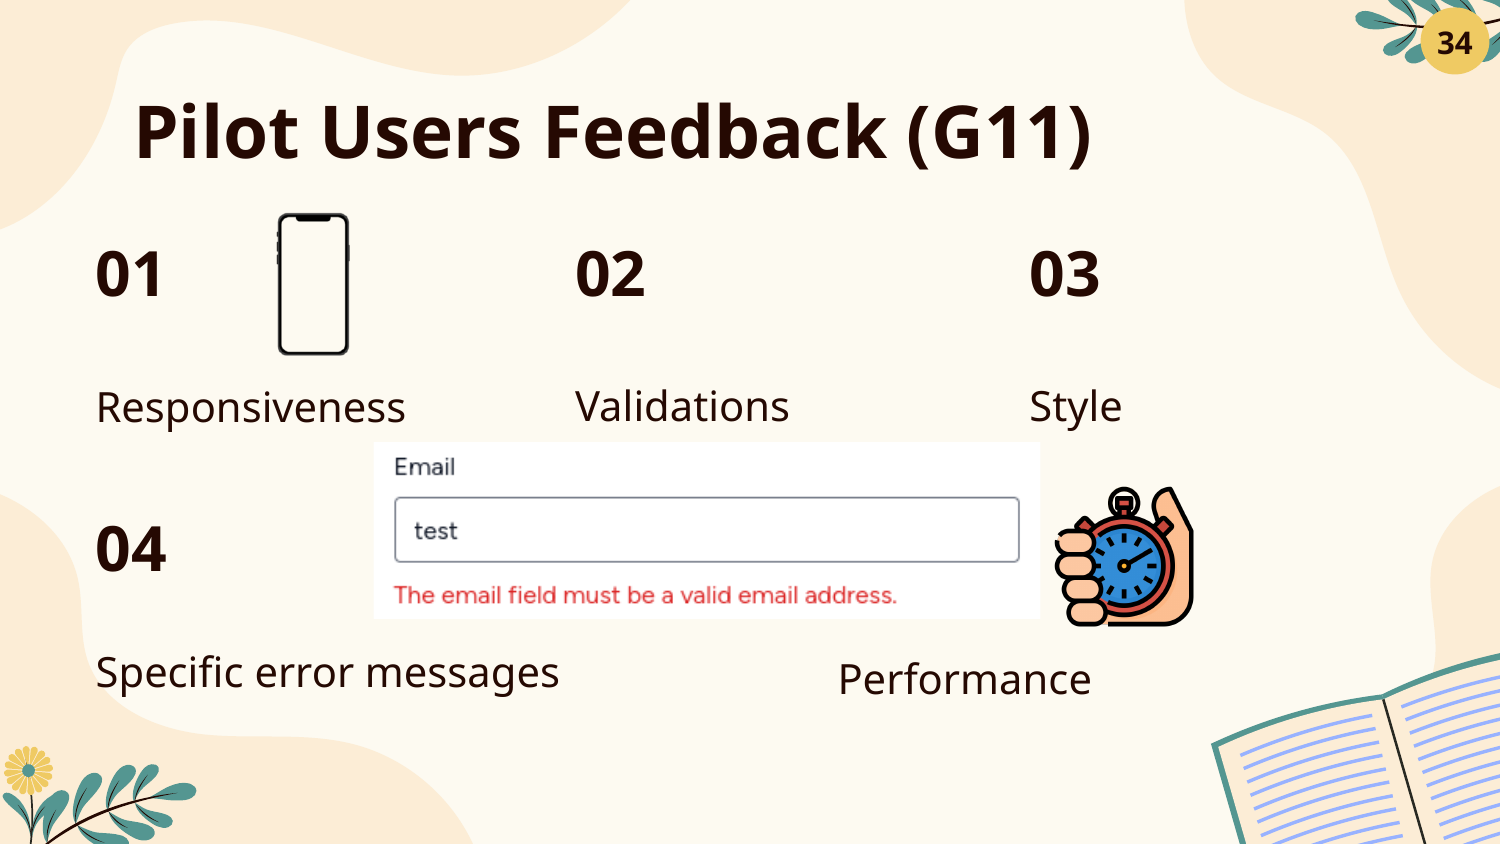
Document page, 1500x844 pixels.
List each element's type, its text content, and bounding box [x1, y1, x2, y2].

slide_number ‹#› [1410, 8, 1500, 74]
picture [239, 210, 388, 359]
subtitle Specific error messages [80, 622, 717, 703]
subtitle Responsiveness [80, 357, 474, 438]
title 03 [1014, 218, 1144, 292]
subtitle Validations [560, 357, 991, 438]
picture [1050, 482, 1199, 631]
title 01 [80, 218, 210, 292]
picture [373, 441, 1041, 619]
subtitle Style [1014, 357, 1454, 438]
title 04 [80, 493, 263, 567]
text_box Pilot Users Feedback (G11) [118, 70, 1296, 165]
title 02 [560, 218, 742, 292]
subtitle Performance [822, 630, 1253, 710]
